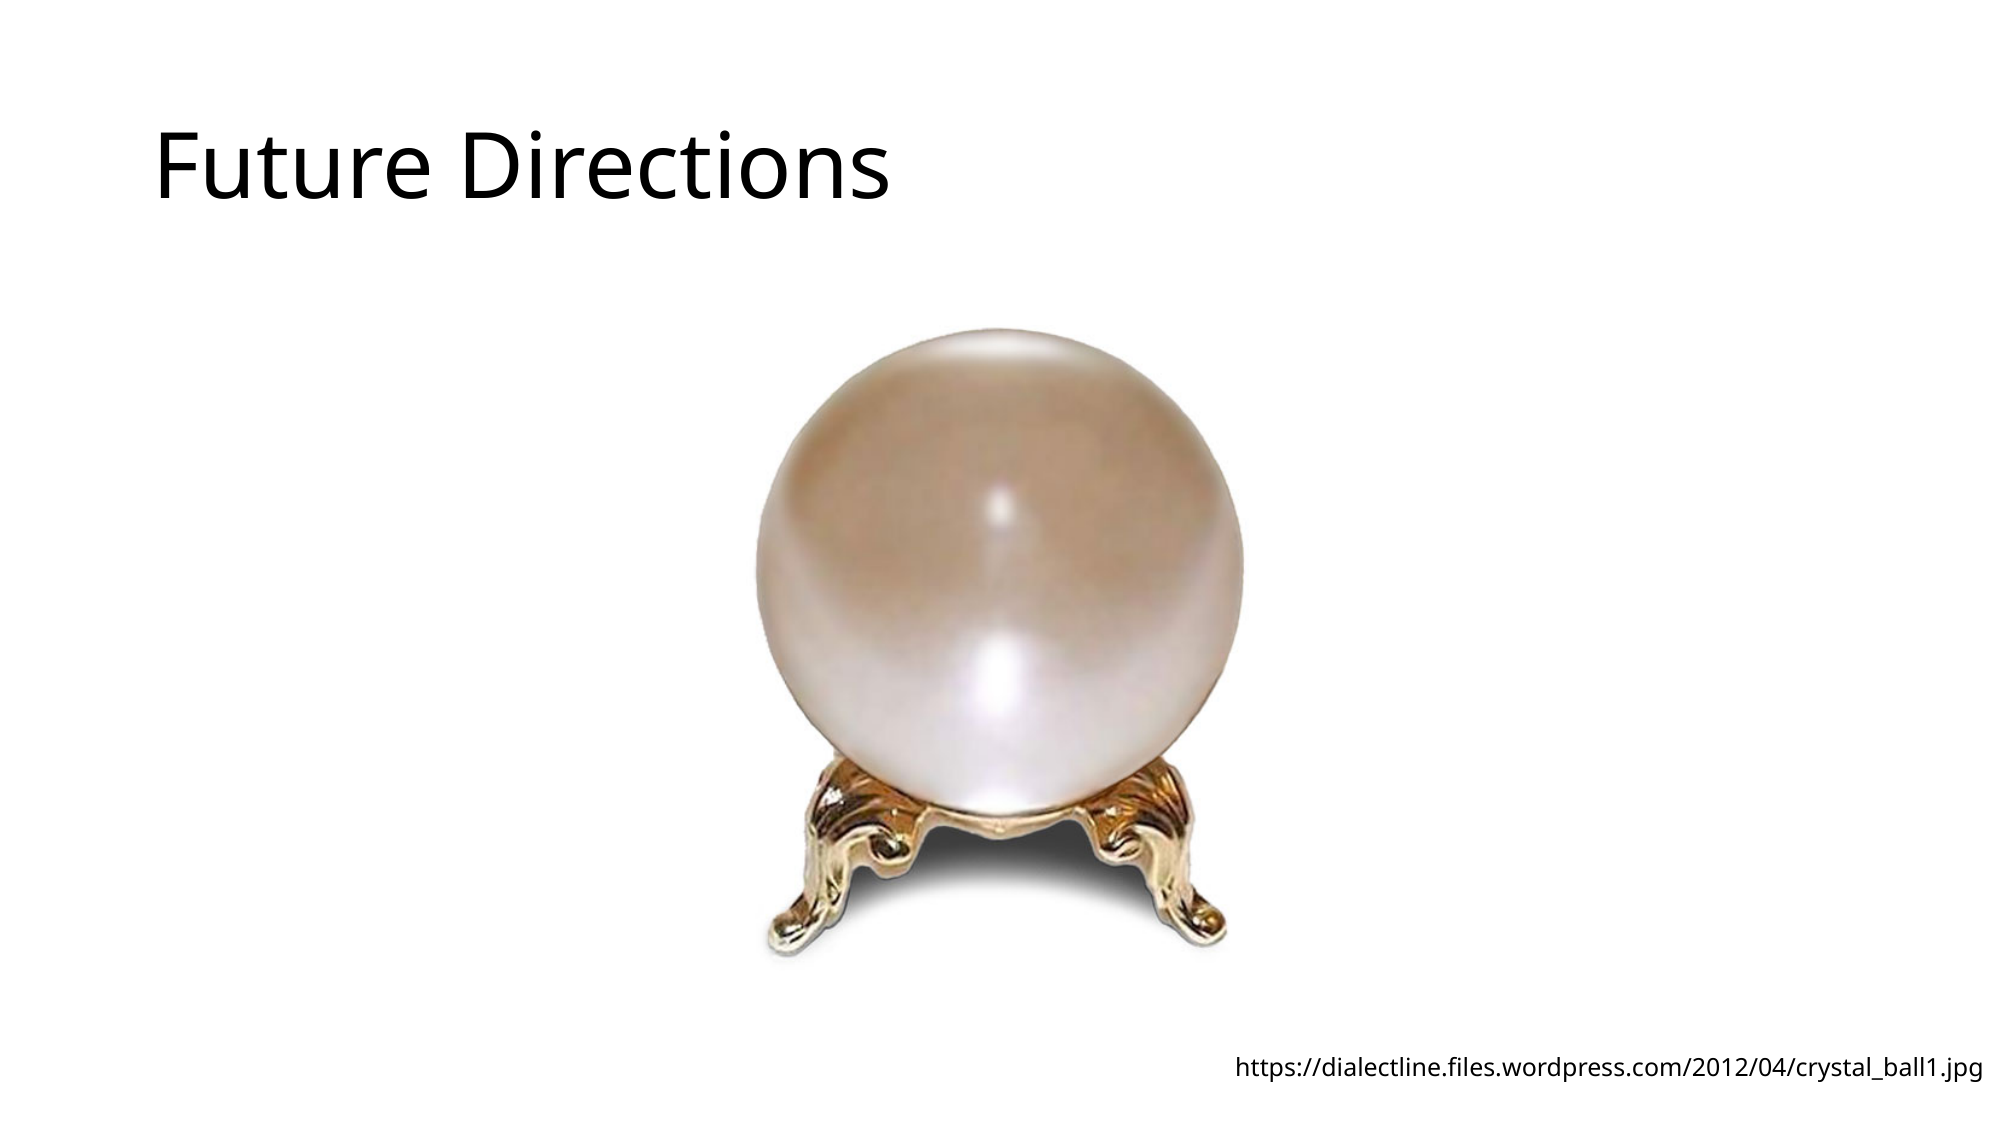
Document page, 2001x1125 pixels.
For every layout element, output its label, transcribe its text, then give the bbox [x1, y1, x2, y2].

picture [698, 277, 1302, 1001]
title Future Directions [137, 59, 1863, 278]
text_box https://dialectline.files.wordpress.com/2012/04/crystal_ball1.jpg [0, 1029, 2000, 1104]
